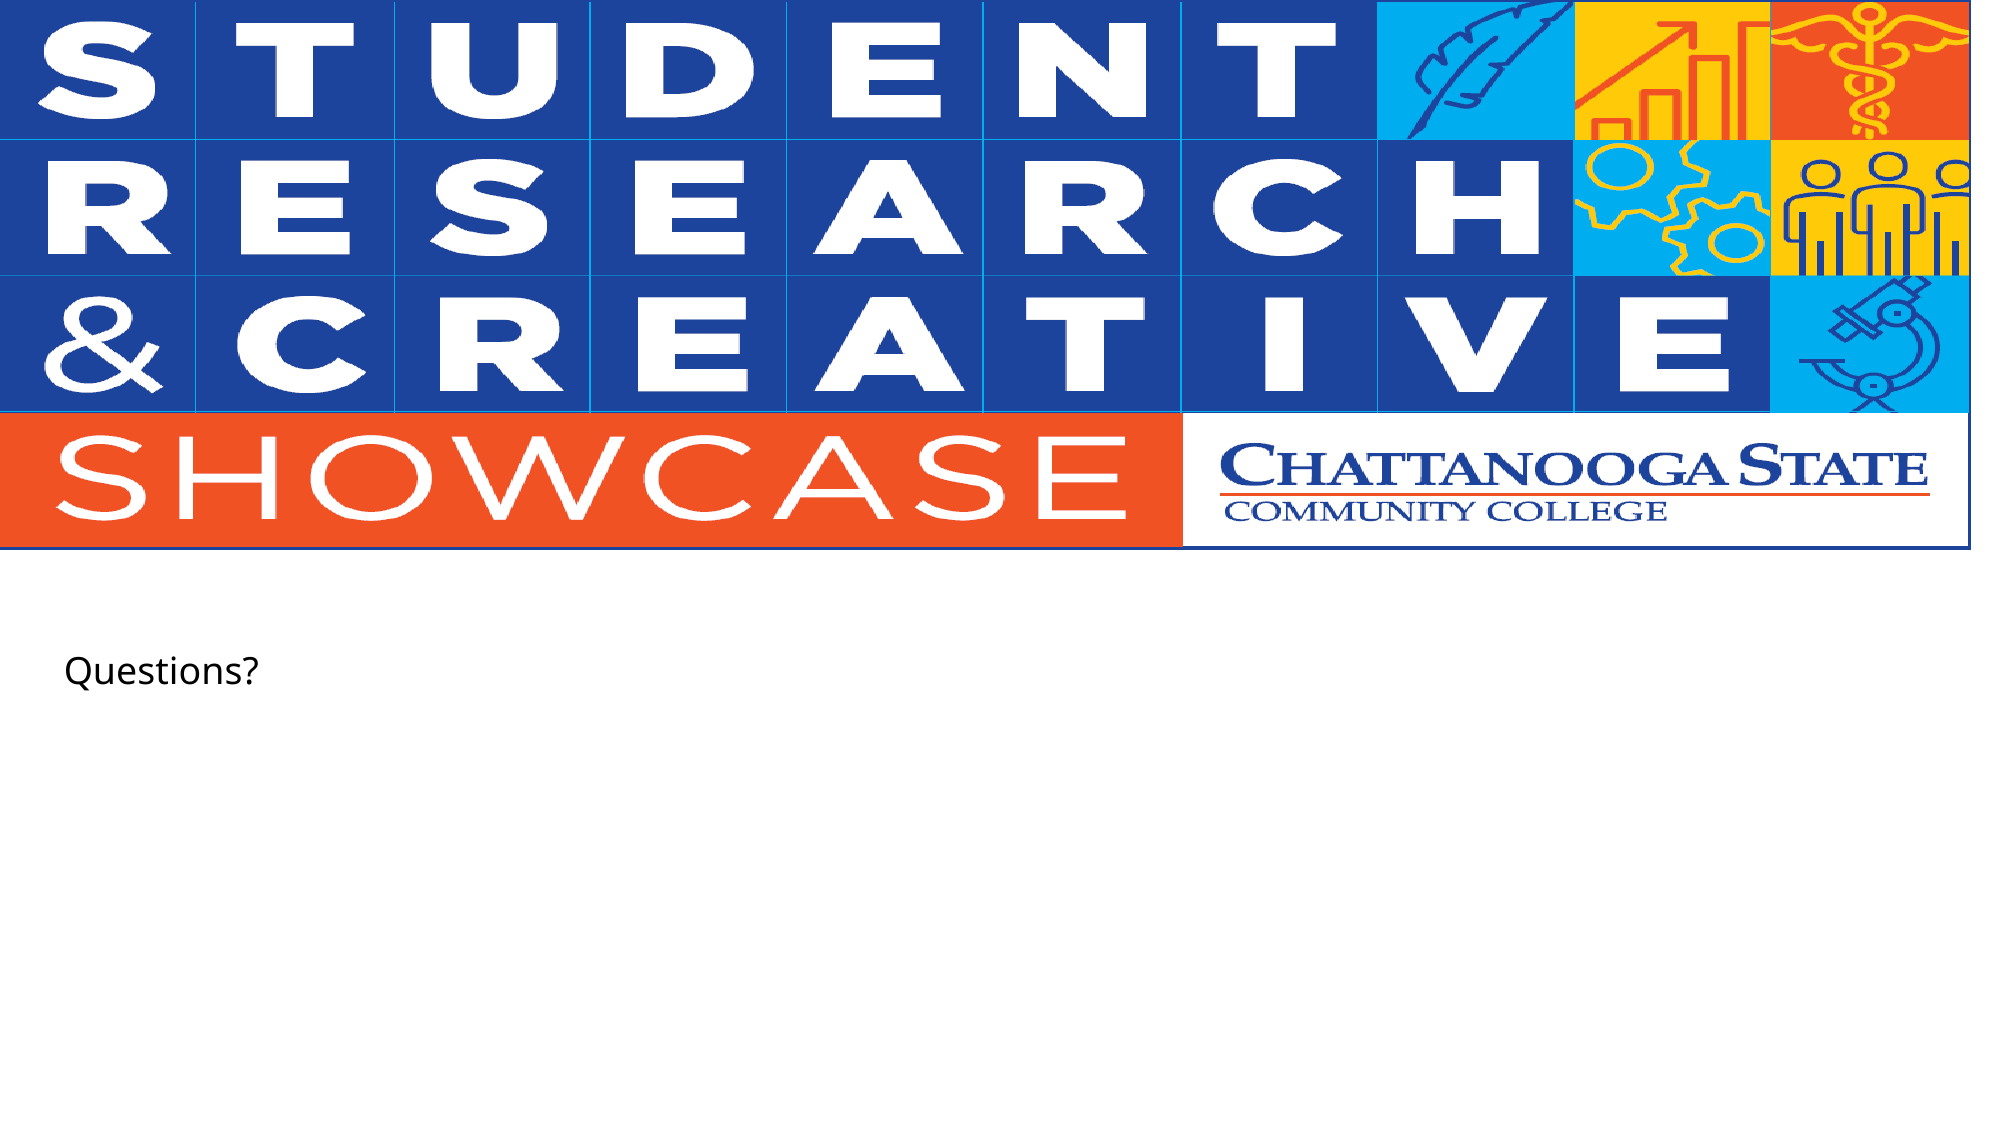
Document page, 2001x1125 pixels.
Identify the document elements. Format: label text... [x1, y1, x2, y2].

text_box Questions? [49, 639, 1049, 700]
picture [788, 141, 981, 410]
picture [592, 141, 785, 410]
picture [1586, 144, 1653, 190]
picture [0, 141, 194, 410]
picture [396, 141, 588, 410]
picture [1409, 37, 1497, 138]
picture [1576, 192, 1769, 410]
picture [1183, 141, 1376, 410]
picture [985, 141, 1179, 410]
picture [1379, 141, 1572, 410]
picture [197, 141, 393, 410]
picture [1709, 224, 1764, 262]
picture [0, 0, 1971, 552]
